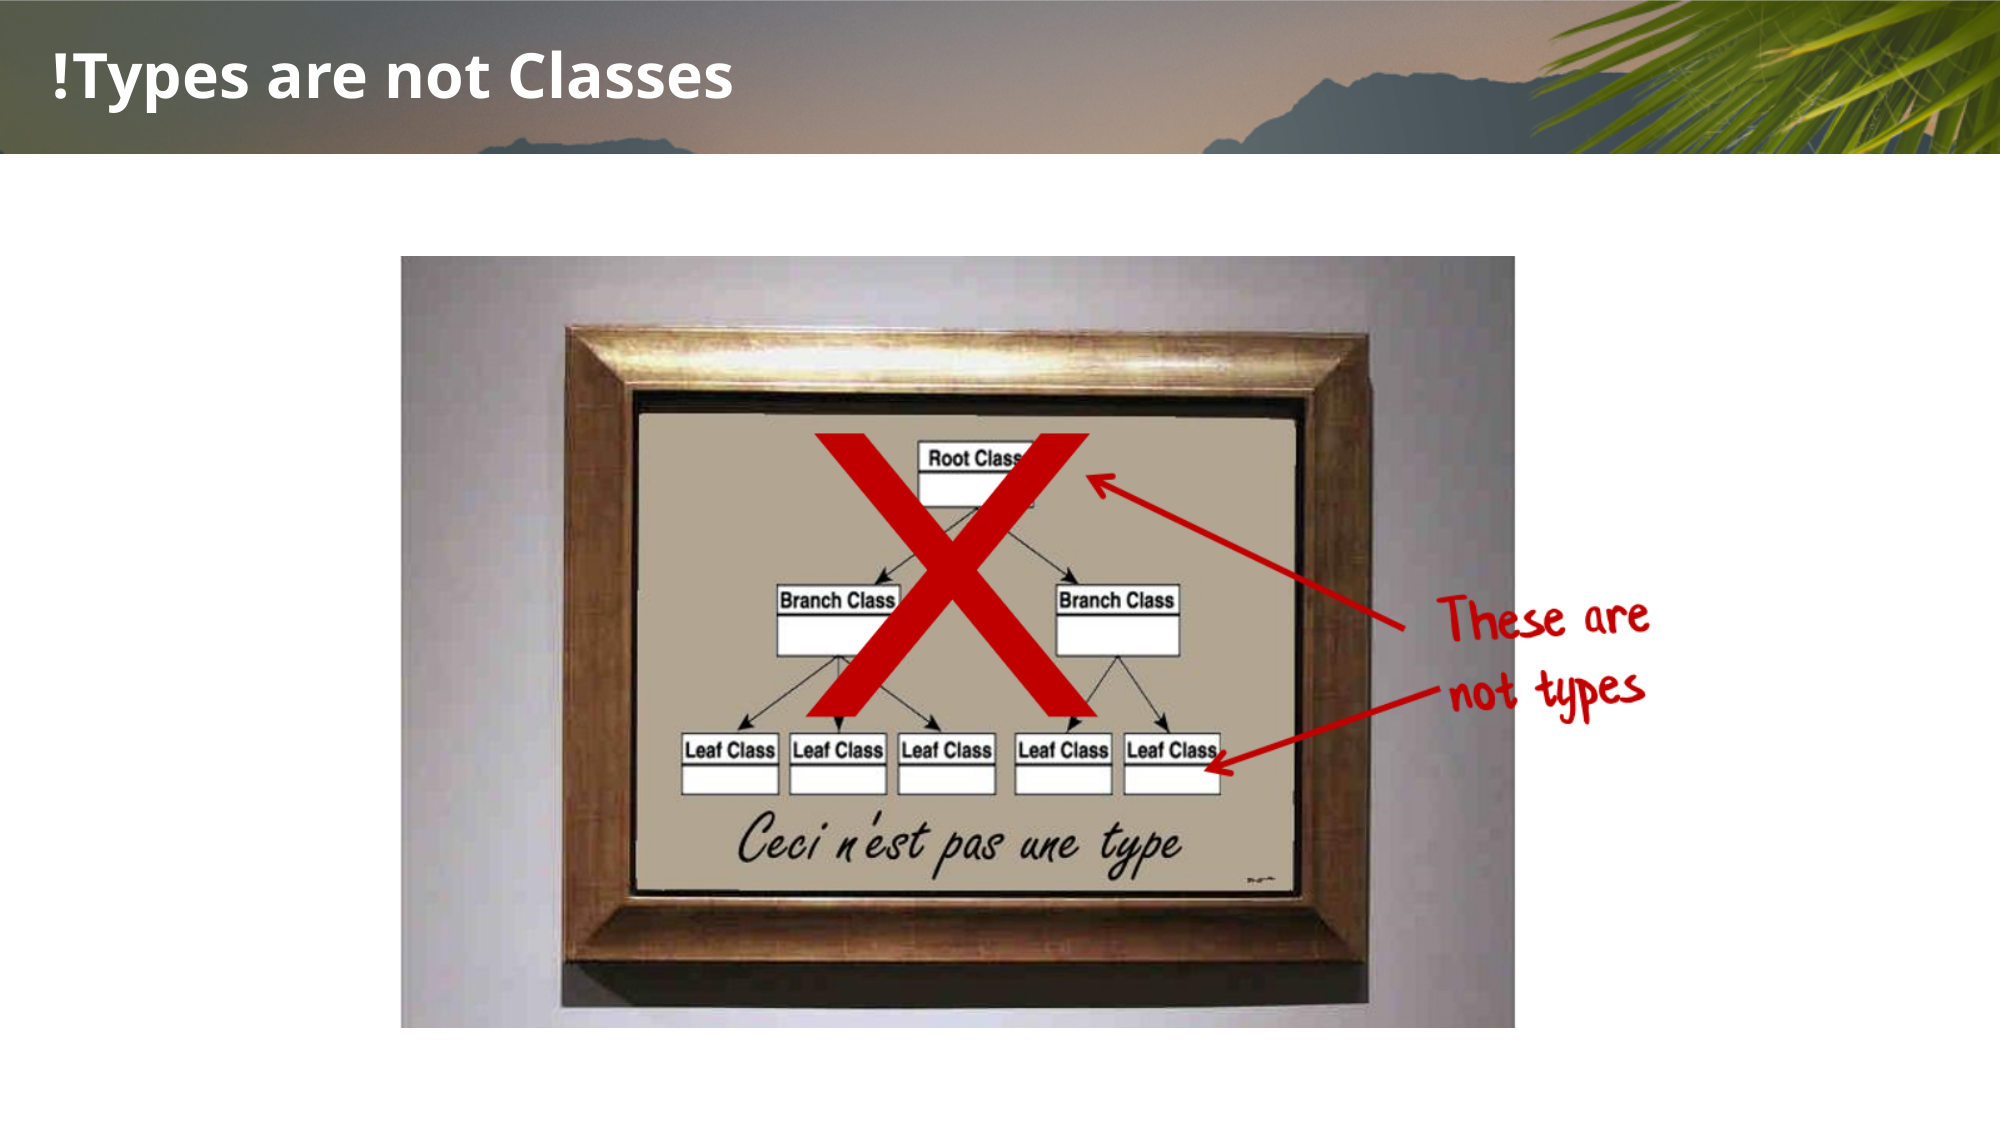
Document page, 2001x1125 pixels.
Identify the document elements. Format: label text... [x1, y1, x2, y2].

picture [379, 256, 1669, 1028]
title Types are not Classes! [32, 15, 1796, 143]
picture [0, 0, 2000, 154]
